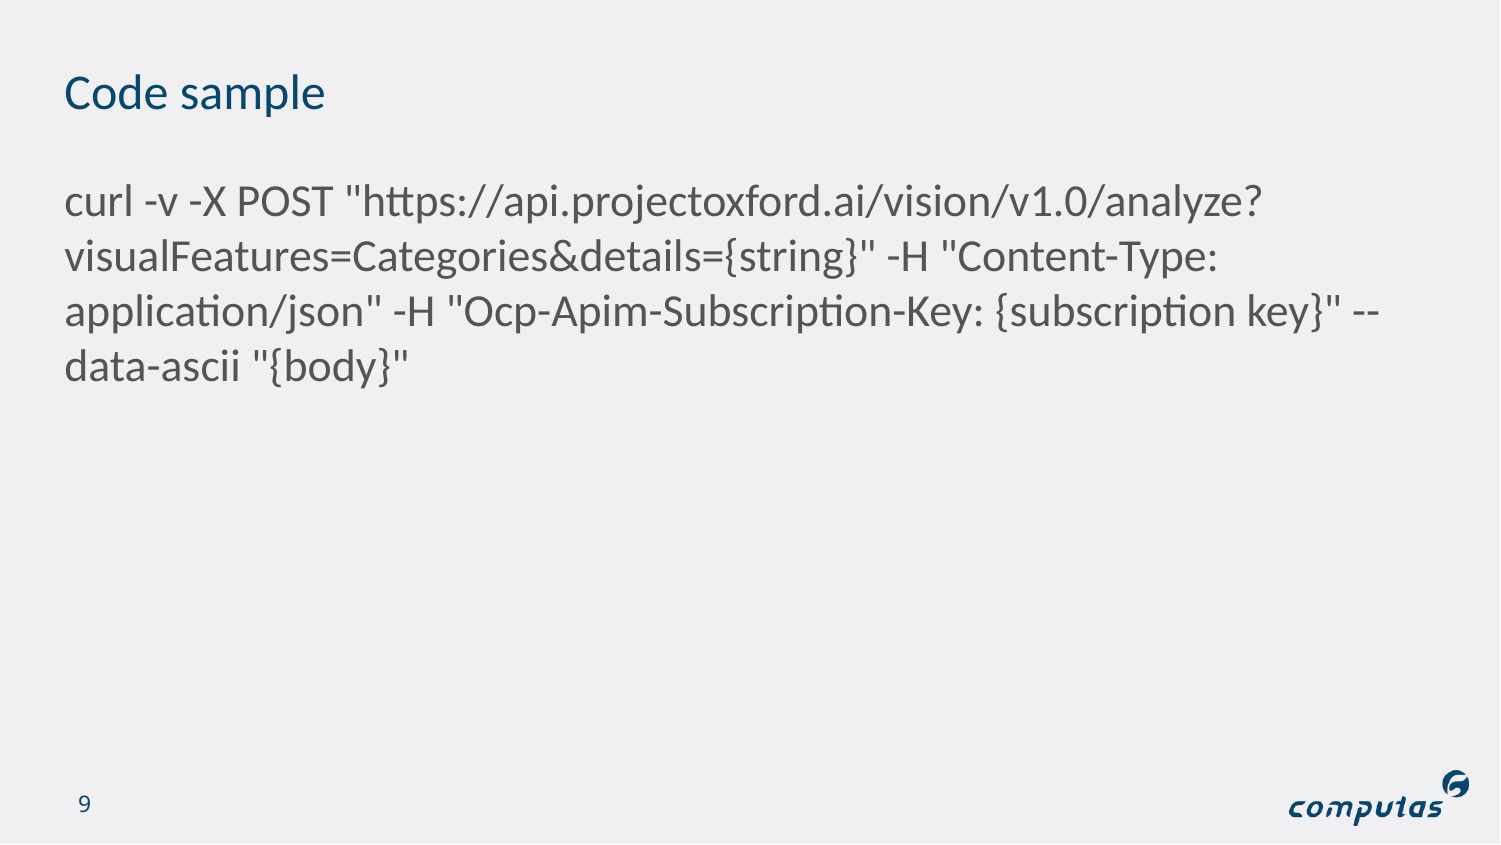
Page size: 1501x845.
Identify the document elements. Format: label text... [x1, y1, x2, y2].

list curl -v -X POST "https://api.projectoxford.ai/vision/v1.0/analyze?visualFeatures=Categories&details={string}" -H "Content-Type: application/json" -H "Ocp-Apim-Subscription-Key: {subscription key}" --data-ascii "{body}" [64, 170, 1415, 728]
slide_number 9 [64, 790, 106, 819]
title Code sample [64, 59, 1415, 121]
picture [1289, 770, 1469, 826]
